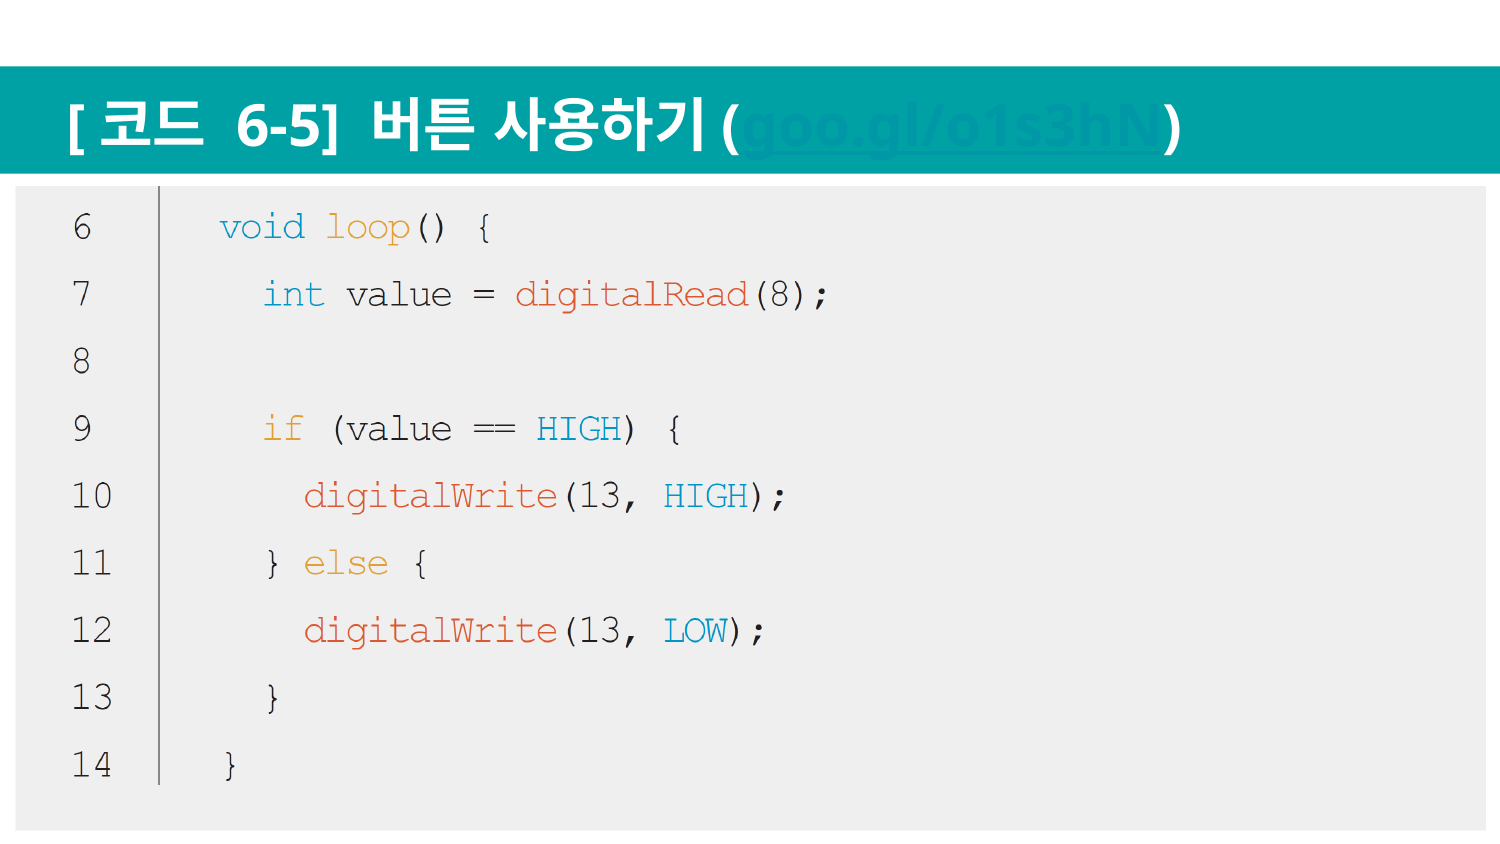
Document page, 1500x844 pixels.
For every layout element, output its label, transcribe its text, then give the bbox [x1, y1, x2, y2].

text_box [11, 186, 1487, 834]
title [코드 6-5] 버튼 사용하기(goo.gl/o1s3hN) [51, 72, 1449, 167]
